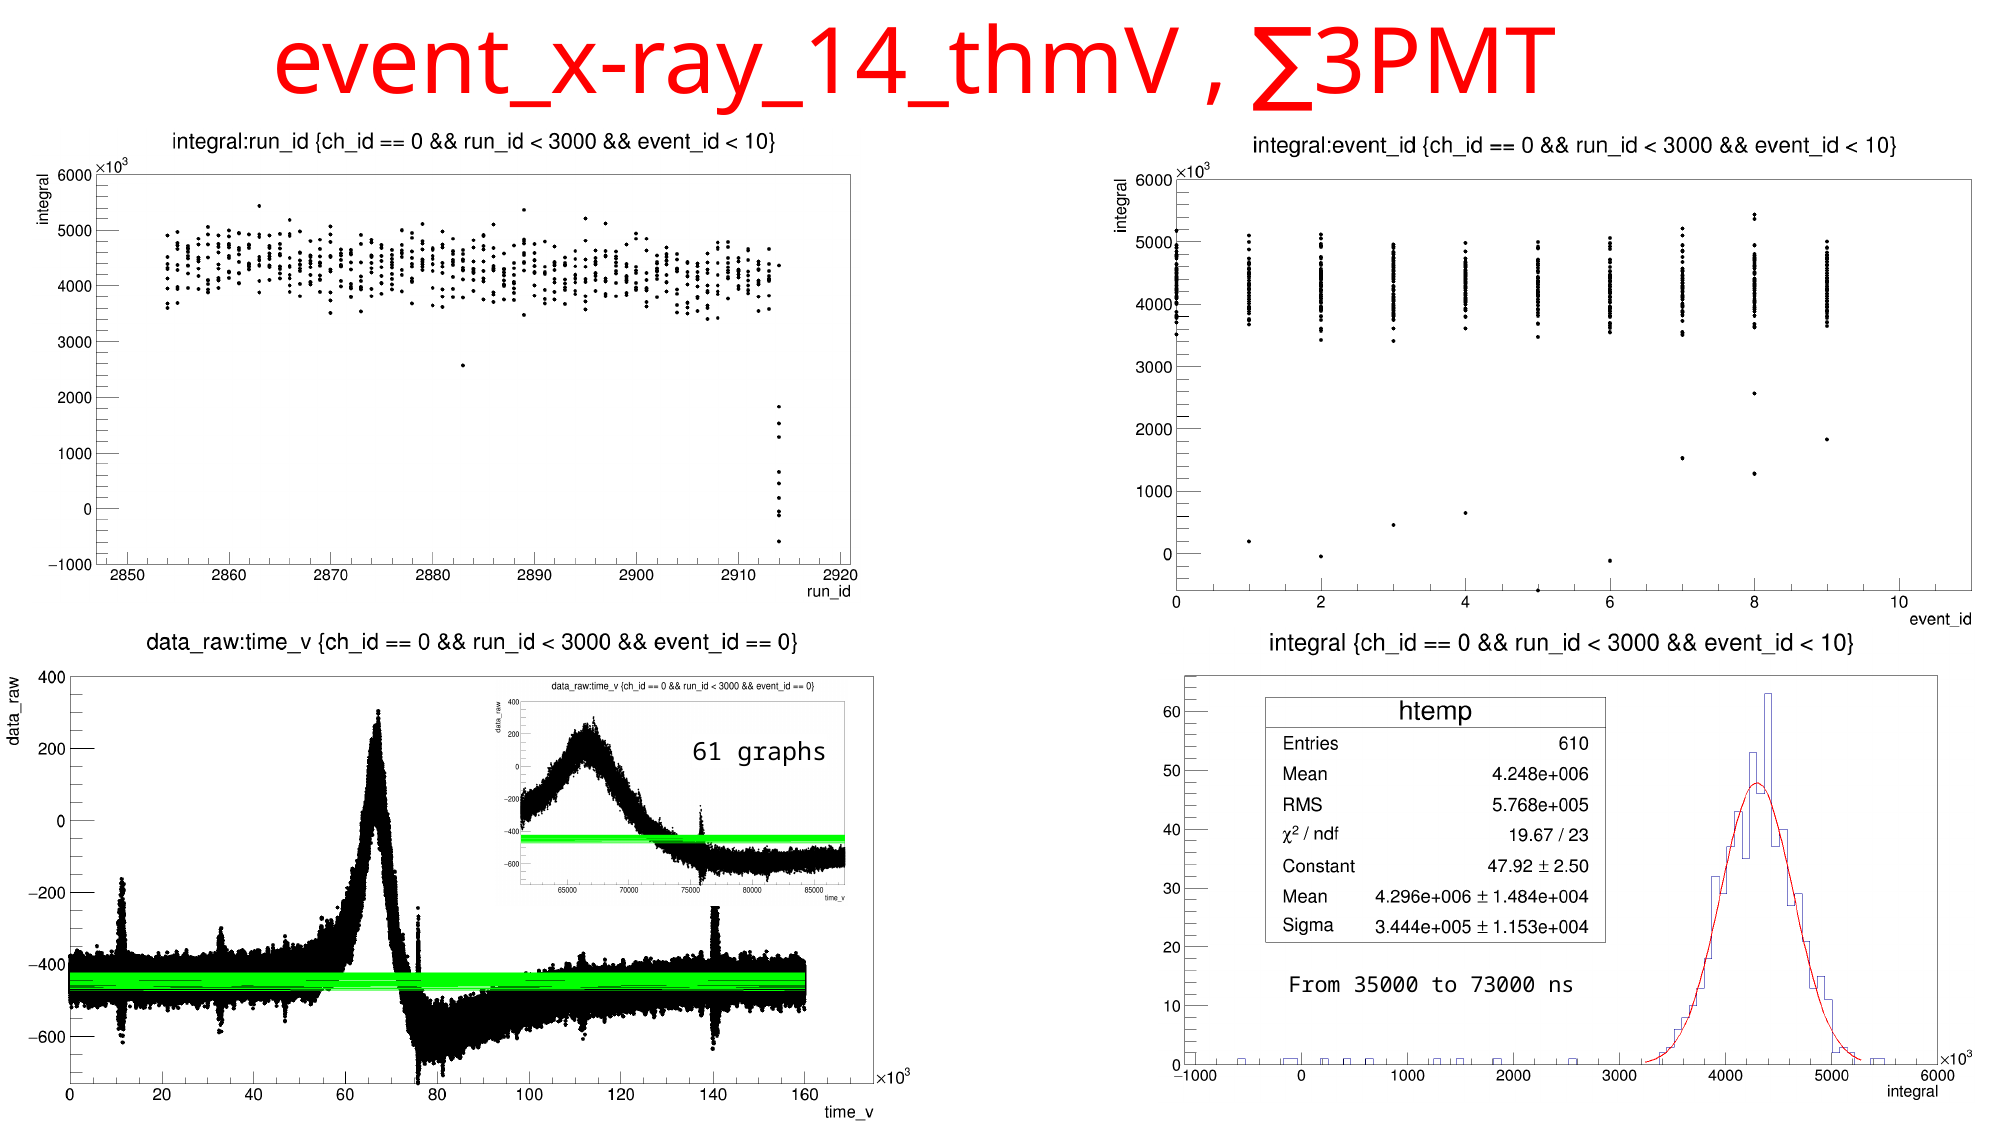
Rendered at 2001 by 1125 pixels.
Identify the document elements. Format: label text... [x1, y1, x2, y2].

picture [0, 627, 913, 1125]
title event_x-ray_14_thmV , ∑3PMT [0, 0, 1853, 129]
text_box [495, 679, 857, 906]
picture [32, 128, 861, 603]
picture [1109, 131, 1978, 1103]
